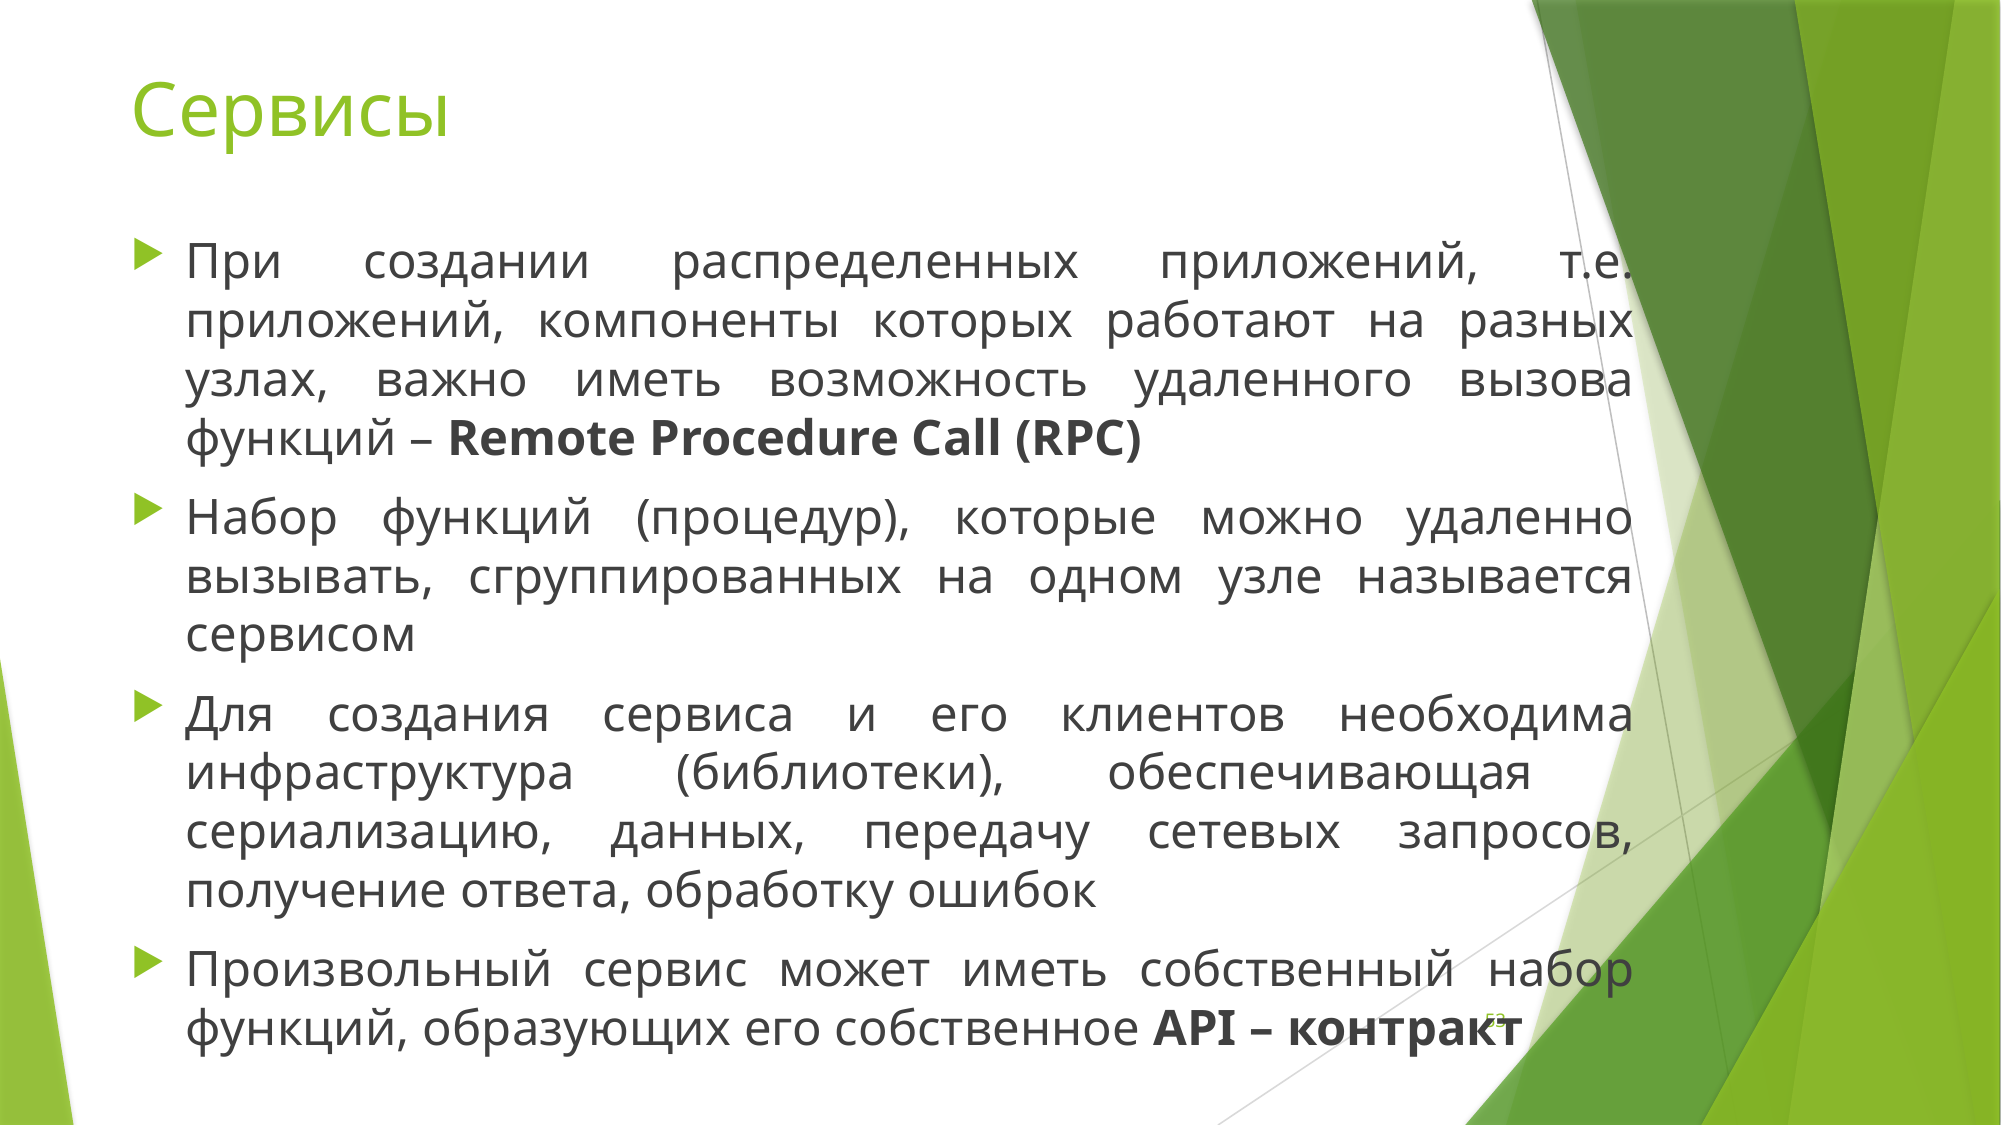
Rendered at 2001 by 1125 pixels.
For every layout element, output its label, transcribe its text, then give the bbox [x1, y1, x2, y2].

title Сервисы [115, 54, 1652, 162]
list При создании распределенных приложений, т.е. приложений, компоненты которых работают на разных узлах, важно иметь возможность удаленного вызова функций – Remote Procedure Call (RPC) Набор функций (процедур), которые можно удаленно вызывать, сгруппированных на одном узле называется сервисом Для создания сервиса и его клиентов необходима инфраструктура (библиотеки), обеспечивающая сериализацию, данных, передачу сетевых запросов, получение ответа, обработку ошибок Произвольный сервис может иметь собственный набор функций, образующих его собственное API – контракт [115, 222, 1652, 1066]
slide_number 53 [1409, 991, 1522, 1051]
